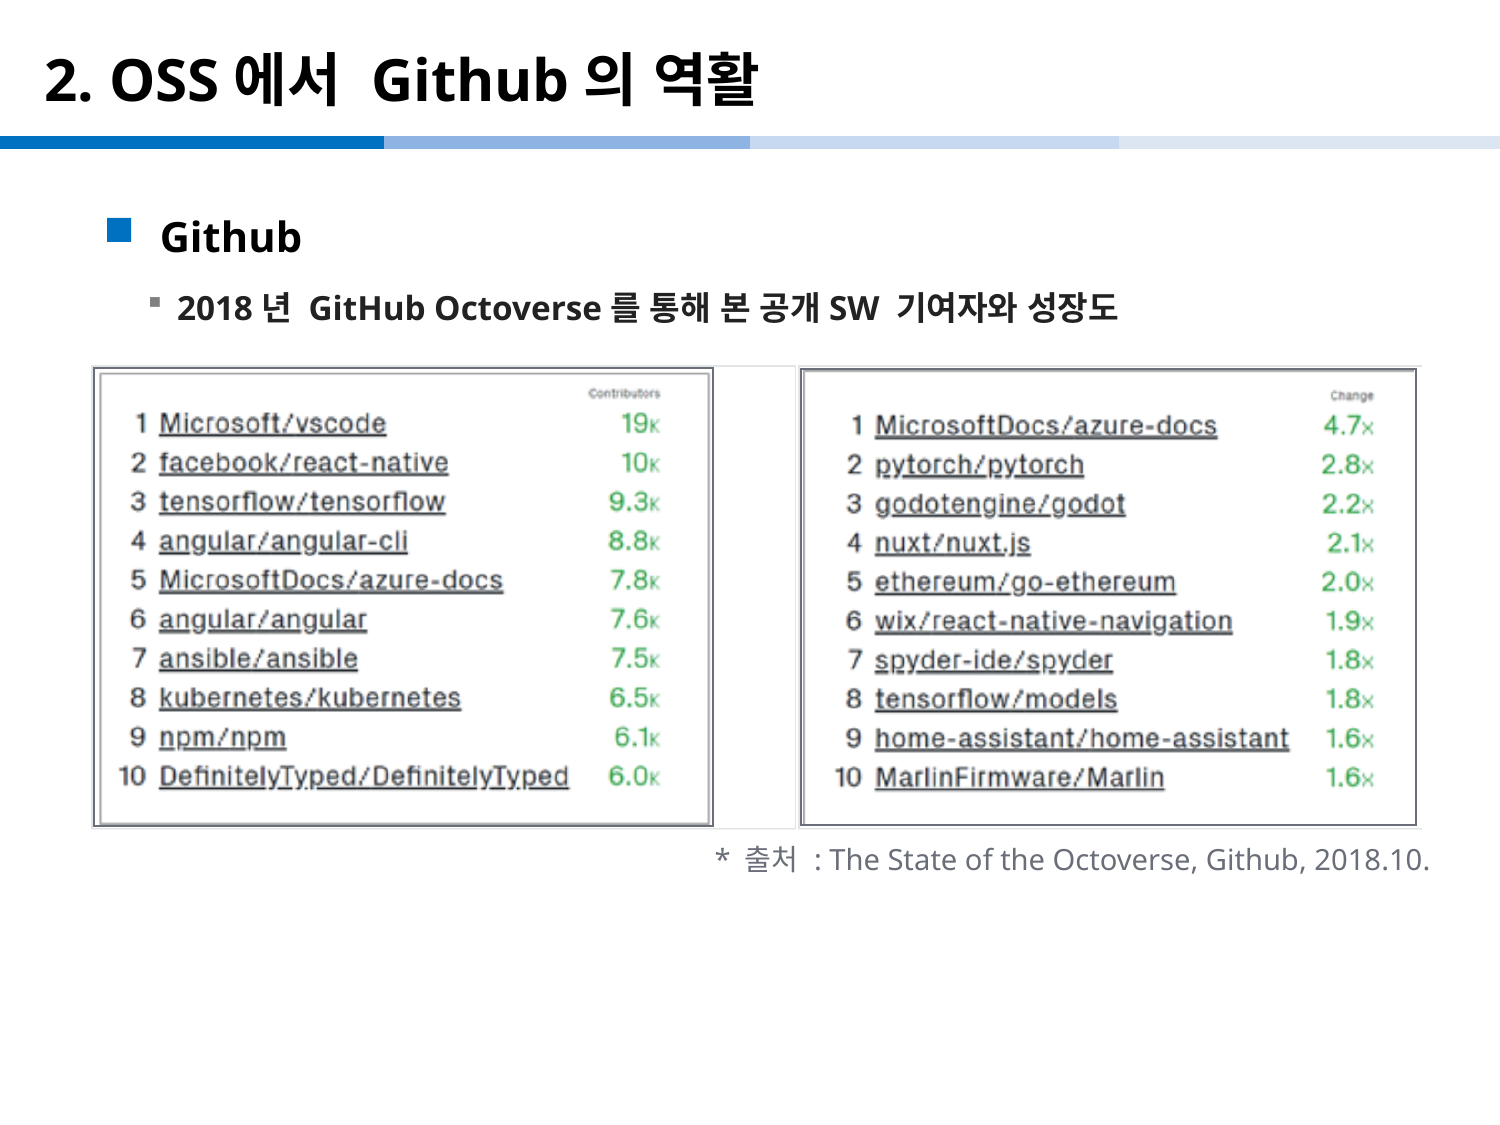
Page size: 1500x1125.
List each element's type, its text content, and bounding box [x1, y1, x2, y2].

title 2. OSS에서 Github의 역활 [29, 32, 1270, 124]
list Github 2018년 GitHub Octoverse를 통해 본 공개SW 기여자와 성장도 [88, 177, 1500, 1107]
text_box * 출처 : The State of the Octoverse, Github, 2018.10. [699, 833, 1446, 884]
picture [89, 362, 1422, 830]
